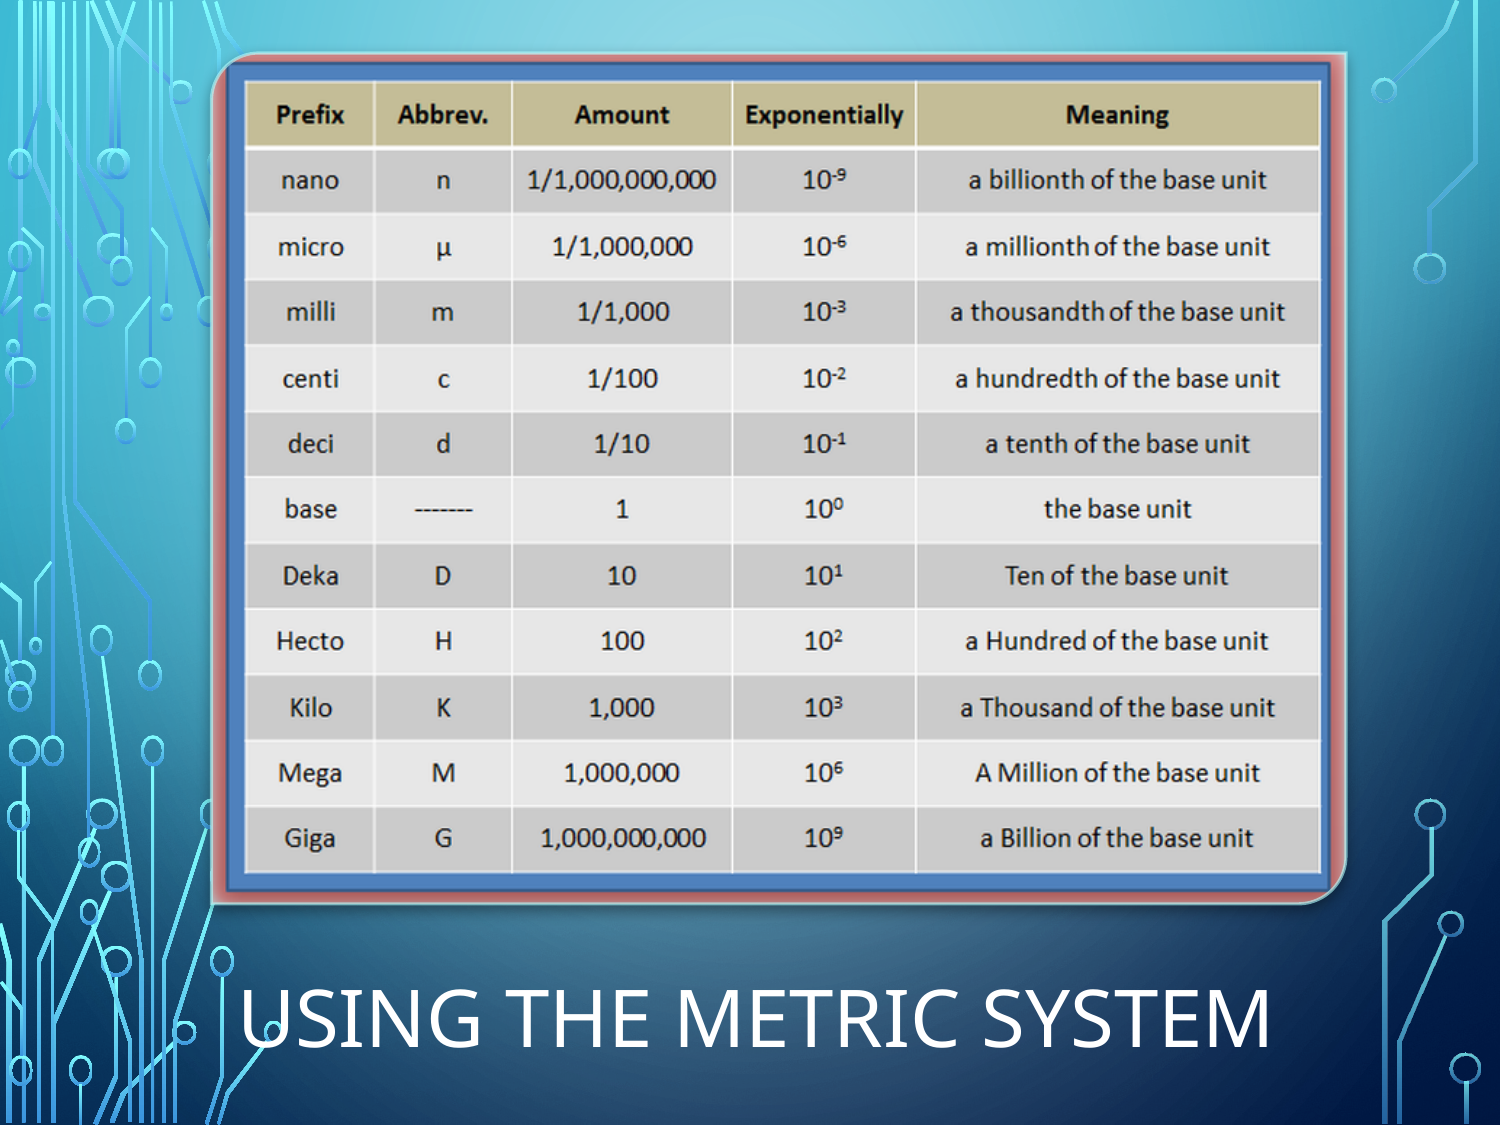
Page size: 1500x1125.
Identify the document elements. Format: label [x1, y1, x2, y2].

picture [211, 0, 1500, 1125]
text_box [0, 0, 284, 1125]
